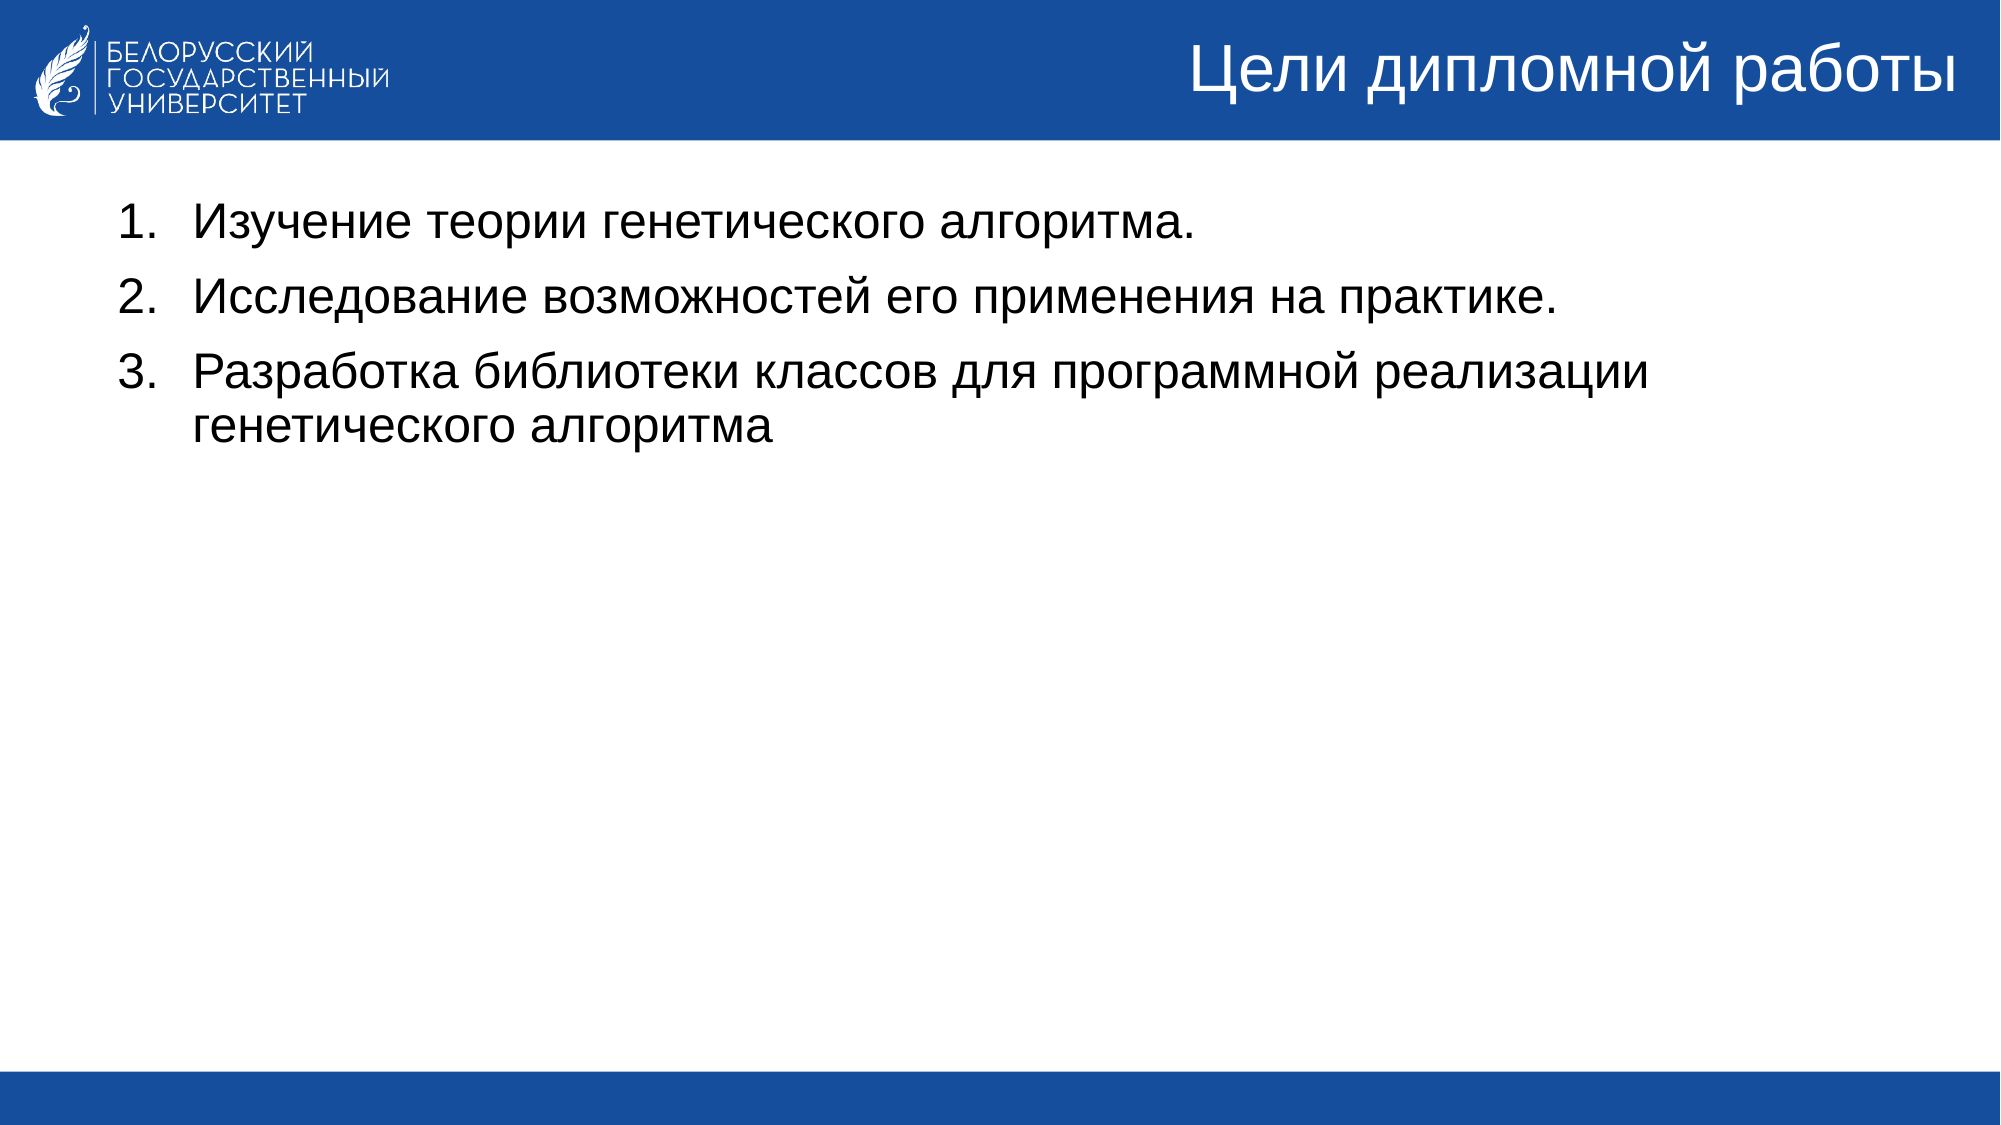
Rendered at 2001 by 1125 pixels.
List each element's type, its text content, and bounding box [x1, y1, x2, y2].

list Изучение теории генетического алгоритма. Исследование возможностей его применения на практике. Разработка библиотеки классов для программной реализации генетического алгоритма [102, 187, 1890, 507]
picture [33, 25, 388, 116]
title Цели дипломной работы [537, 6, 1975, 134]
